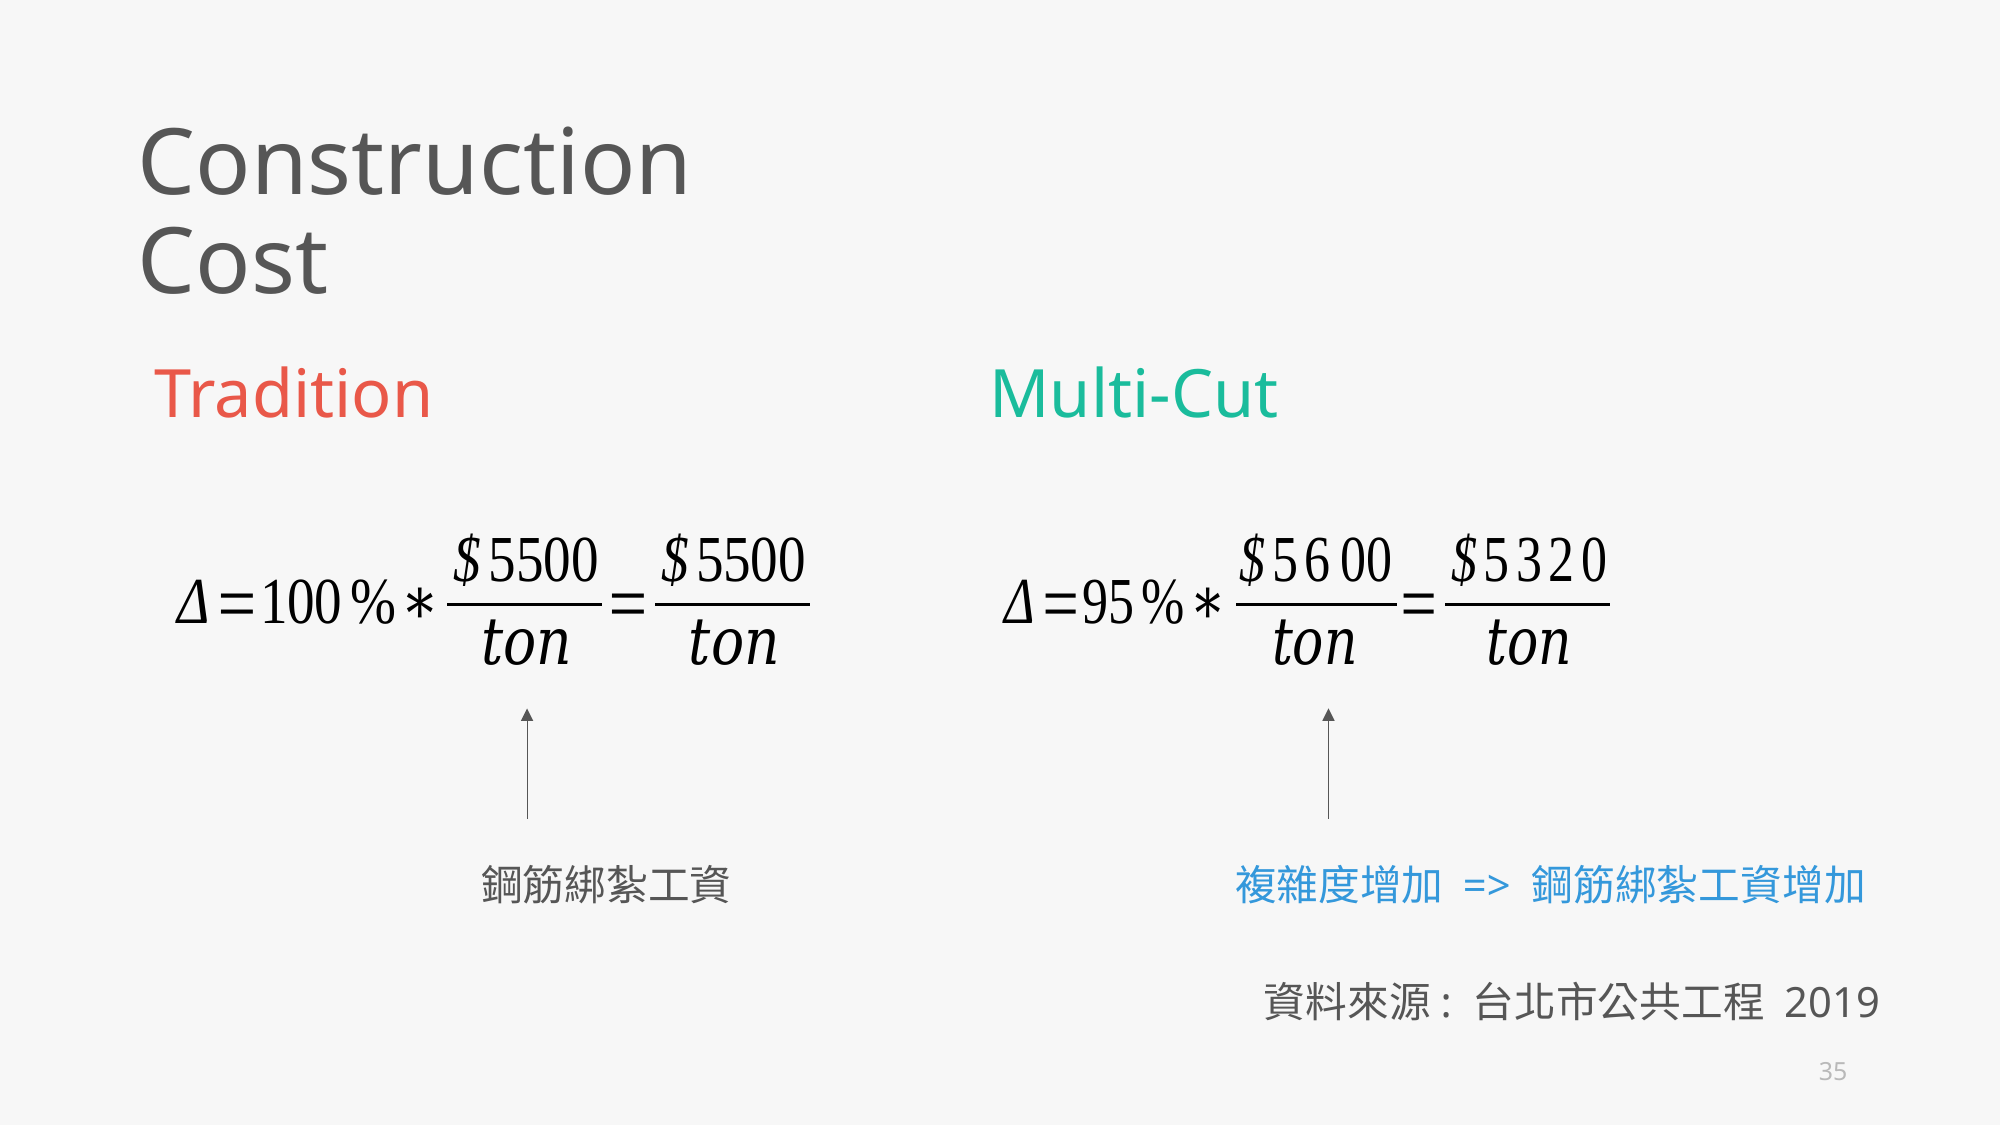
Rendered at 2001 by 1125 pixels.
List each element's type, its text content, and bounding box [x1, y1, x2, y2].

text_box 資料來源: 台北市公共工程 2019 [1263, 958, 1895, 1033]
text_box Tradition [154, 326, 449, 438]
slide_number 35 [1412, 1042, 1863, 1103]
list Construction Cost [137, 108, 873, 224]
text_box Multi-Cut [989, 326, 1294, 438]
text_box 複雜度增加 => 鋼筋綁紮工資增加 [1234, 841, 1881, 917]
text_box 鋼筋綁紮工資 [480, 841, 747, 917]
